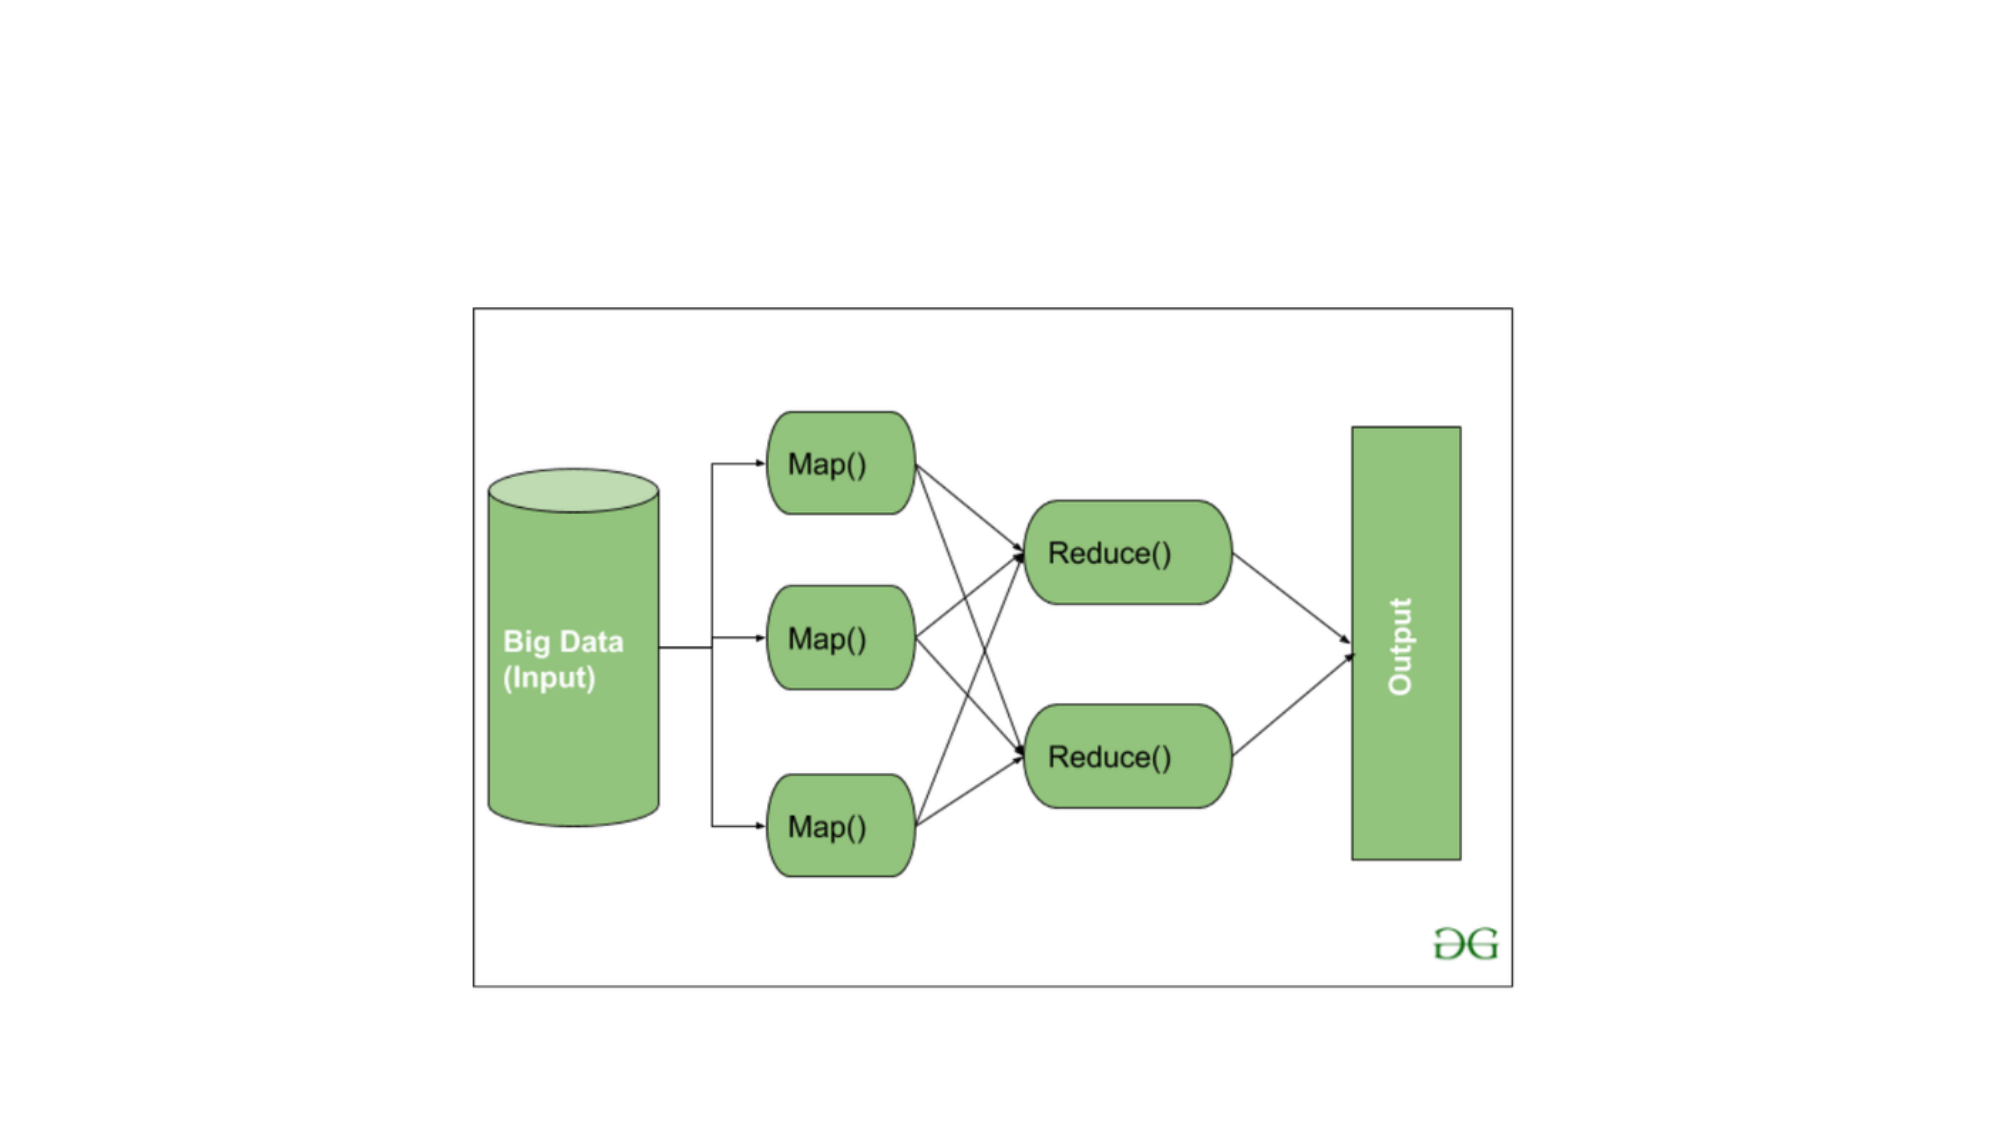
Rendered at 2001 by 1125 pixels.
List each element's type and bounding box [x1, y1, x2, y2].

list [453, 299, 1546, 1014]
